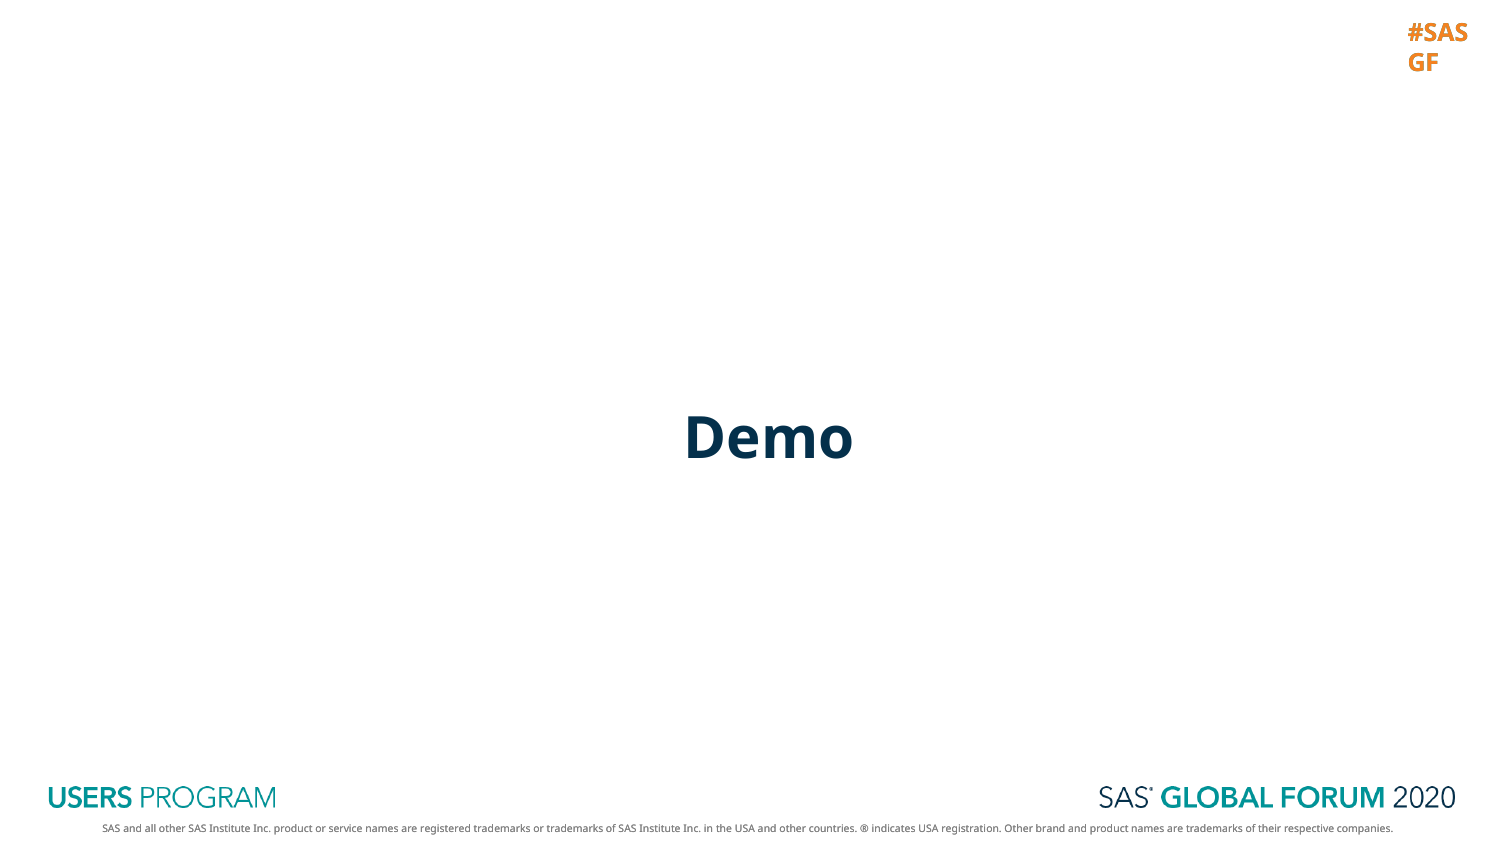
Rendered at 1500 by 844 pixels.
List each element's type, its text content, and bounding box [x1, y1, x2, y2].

picture [0, 0, 1500, 844]
list Demo [668, 403, 888, 505]
